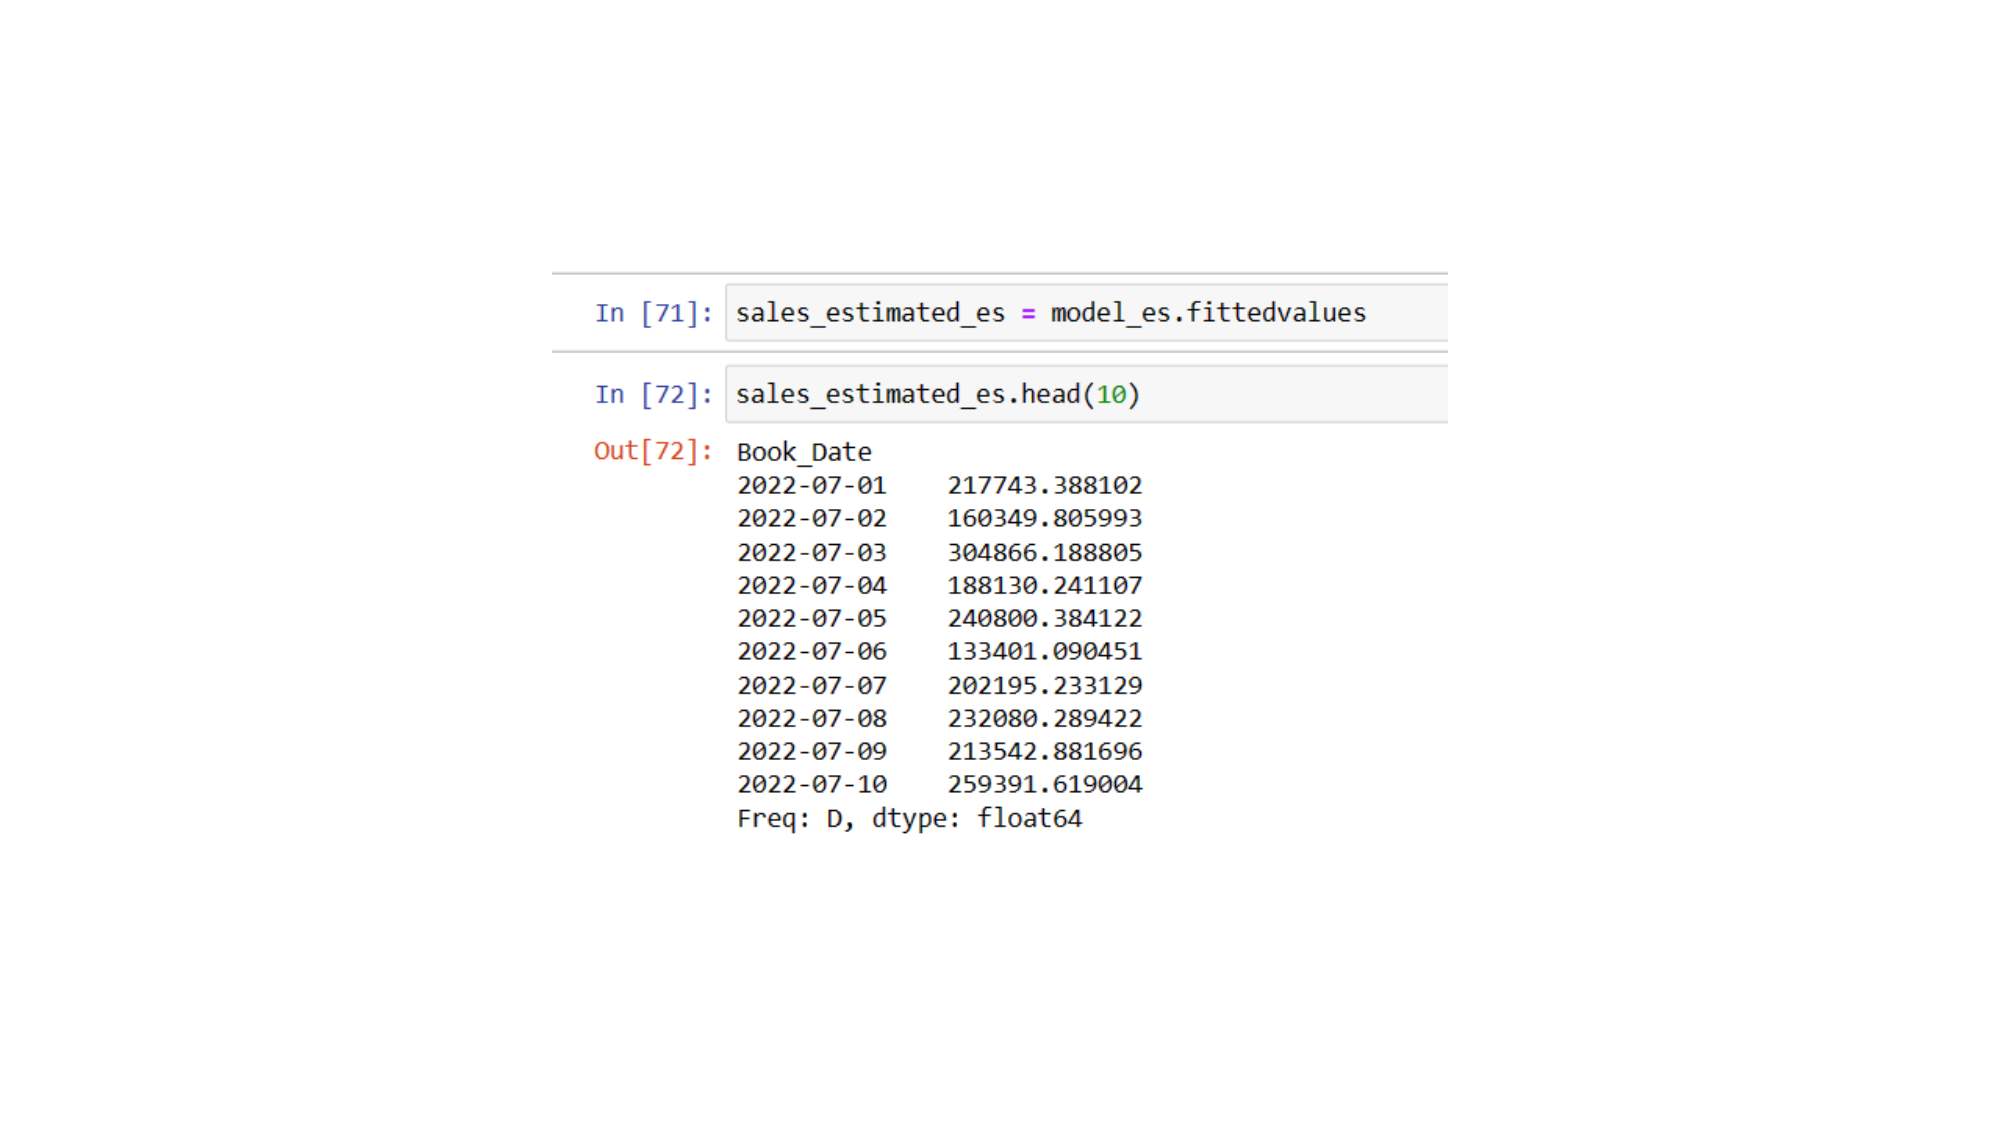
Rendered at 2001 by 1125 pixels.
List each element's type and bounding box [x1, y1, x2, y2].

picture [552, 267, 1448, 858]
